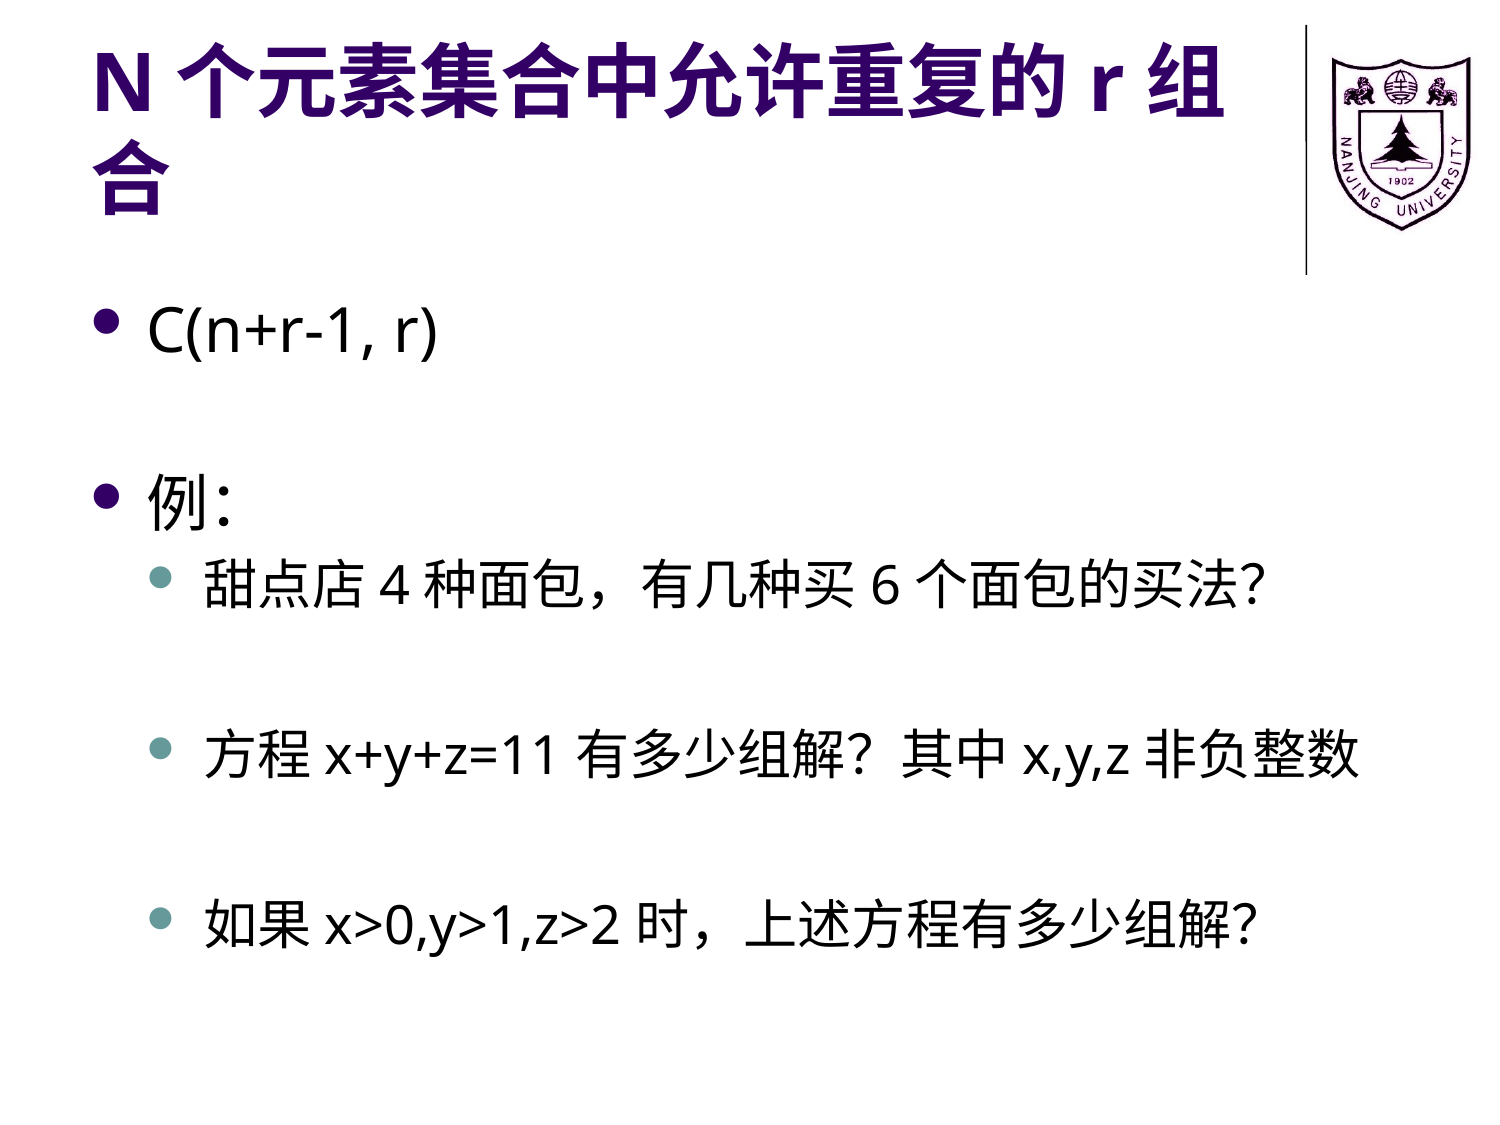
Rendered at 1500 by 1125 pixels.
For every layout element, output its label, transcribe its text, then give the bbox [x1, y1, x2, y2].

list C(n+r-1, r) 例： 甜点店4种面包，有几种买6个面包的买法？ 方程x+y+z=11有多少组解？其中x,y,z非负整数 如果x>0,y>1,z>2时，上述方程有多少组解？ [75, 282, 1425, 1006]
picture [1328, 51, 1481, 235]
title N个元素集合中允许重复的r组合 [75, 20, 1313, 233]
